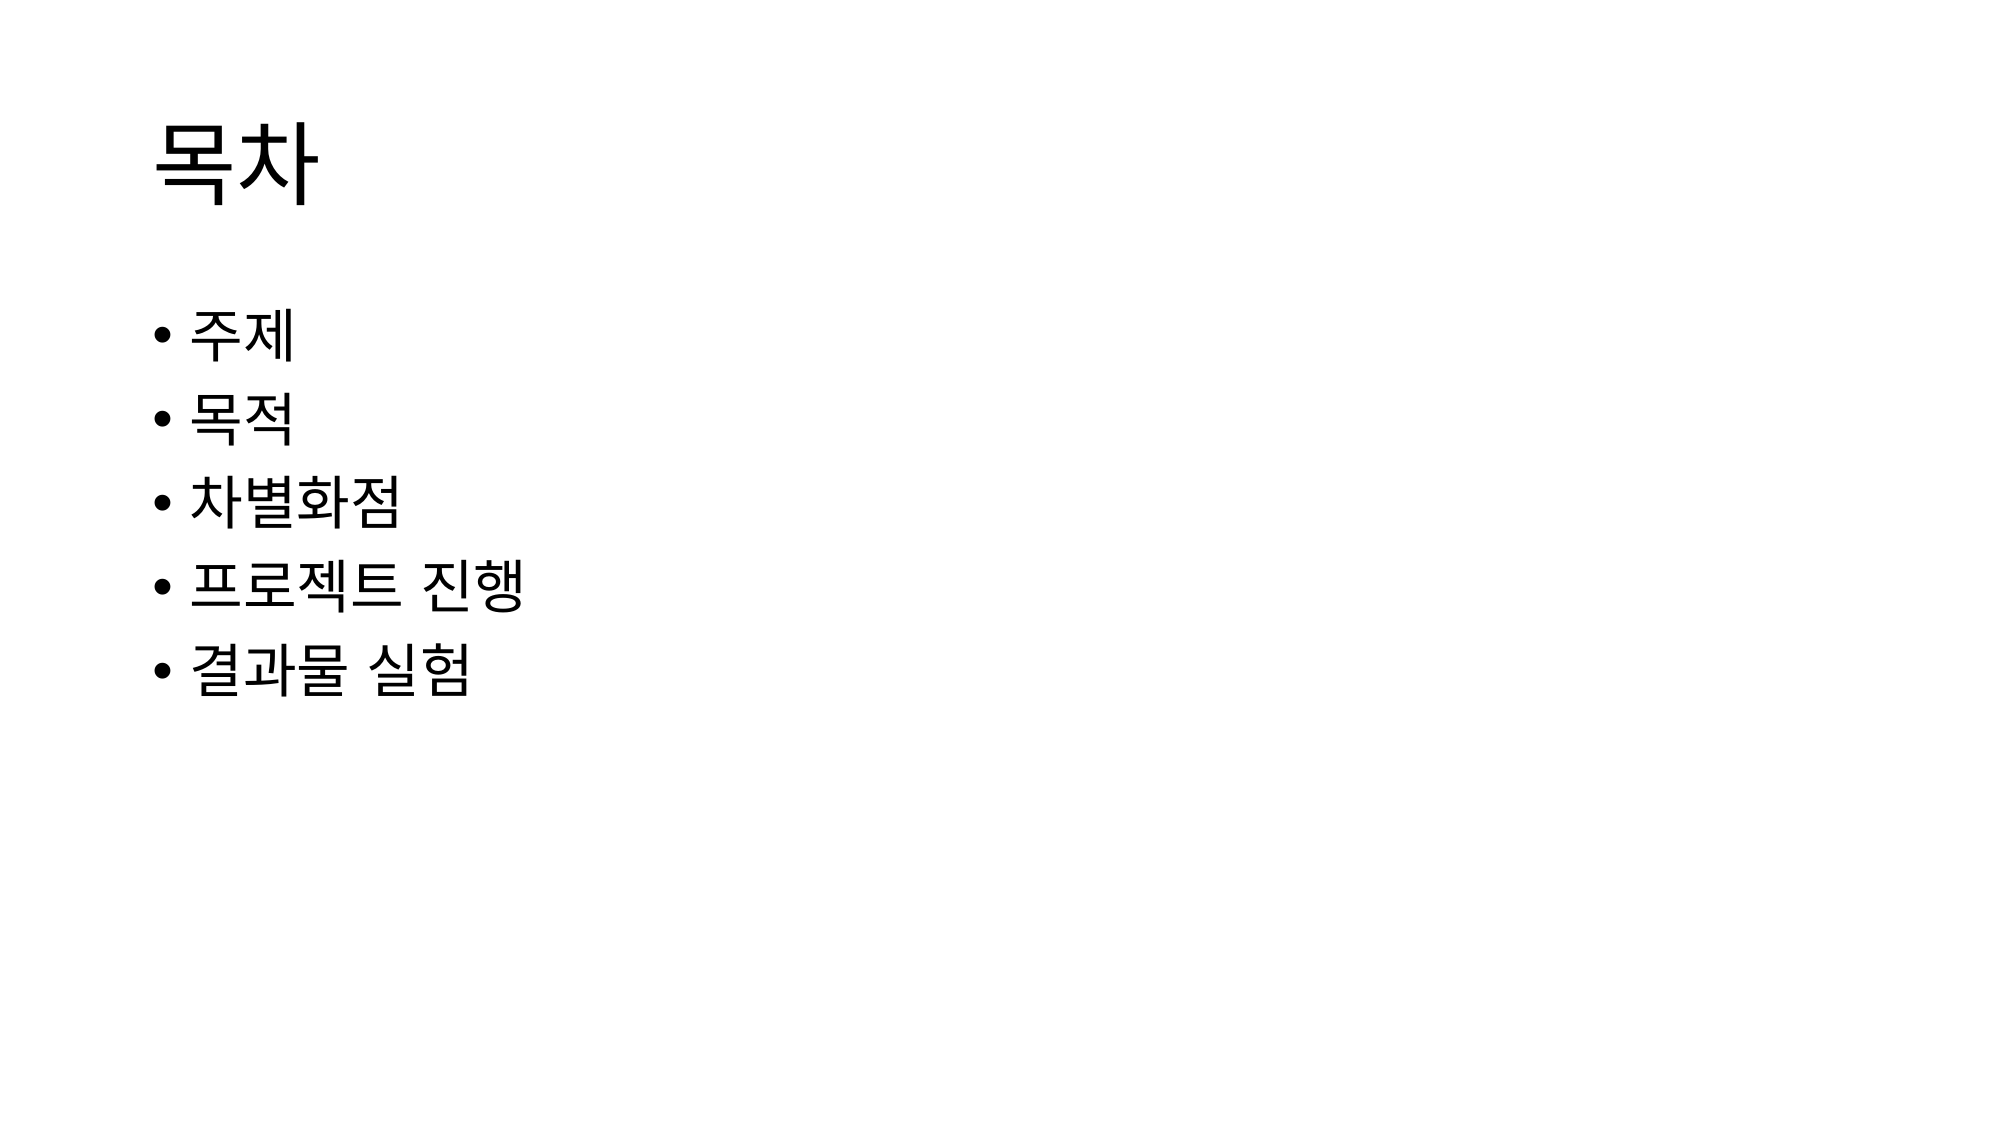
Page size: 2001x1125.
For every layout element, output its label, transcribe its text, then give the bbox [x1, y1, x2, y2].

list 주제 목적 차별화점 프로젝트 진행 결과물 실험 [137, 299, 1863, 1014]
title 목차 [137, 59, 1863, 278]
